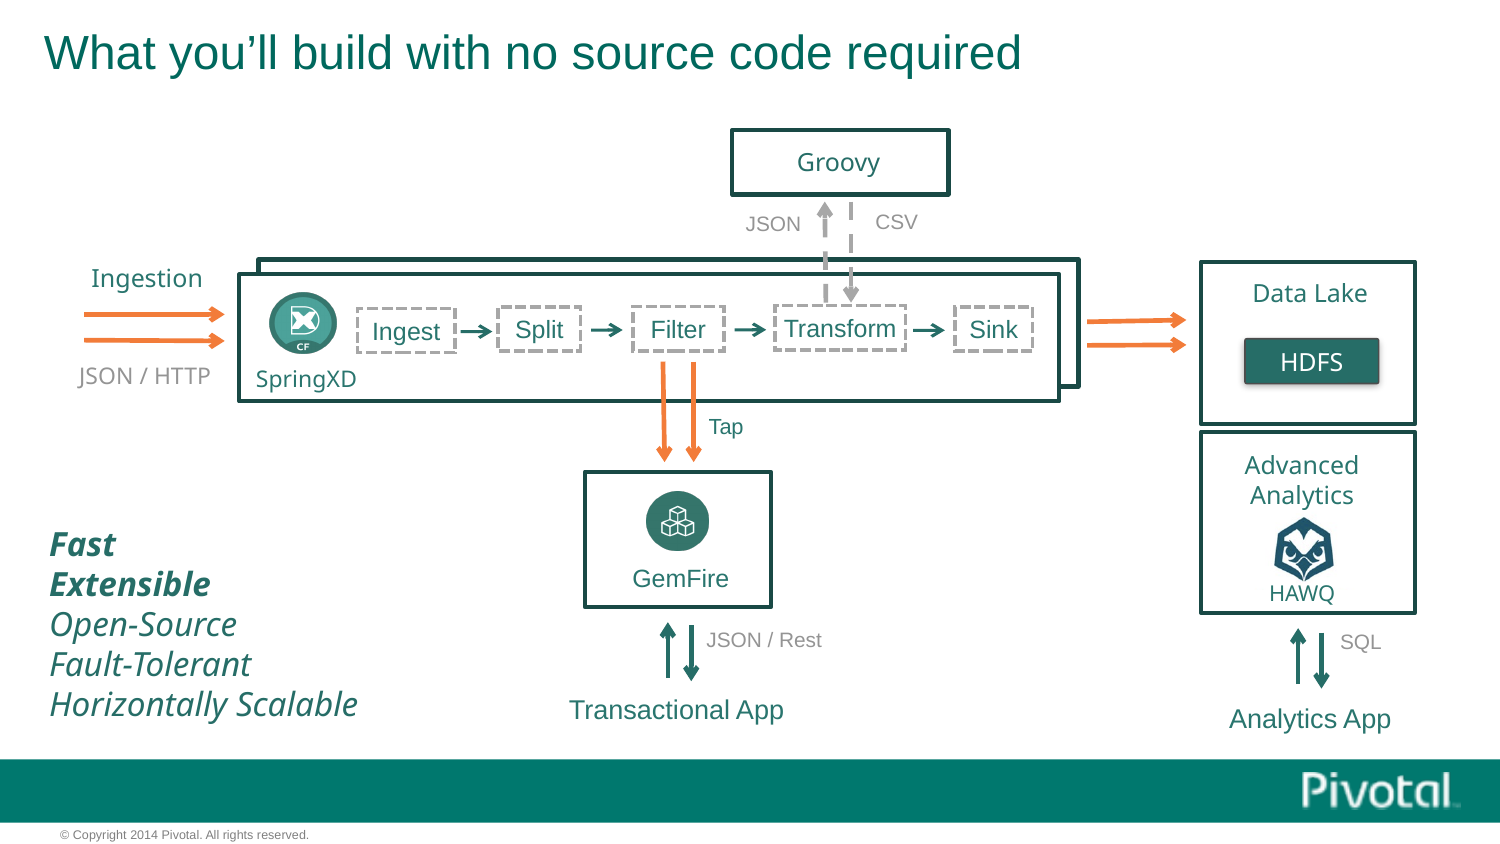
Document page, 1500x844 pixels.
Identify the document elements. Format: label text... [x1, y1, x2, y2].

text_box [730, 128, 951, 197]
text_box Groovy [744, 146, 933, 202]
text_box GemFire [615, 562, 747, 596]
text_box SQL [1340, 628, 1458, 666]
text_box Fast Extensible Open-Source Fault-Tolerant Horizontally Scalable [49, 523, 478, 724]
text_box [852, 257, 1081, 389]
text_box SpringXD [237, 364, 382, 403]
text_box Ingestion [61, 263, 234, 327]
text_box [827, 257, 850, 272]
text_box Transform [774, 305, 906, 350]
picture [1302, 772, 1461, 810]
text_box Filter [632, 306, 724, 351]
text_box [237, 272, 1061, 403]
text_box JSON [711, 210, 802, 248]
text_box [583, 470, 773, 609]
text_box CSV [875, 208, 966, 246]
title What you’ll build with no source code required [43, 27, 1425, 104]
text_box Sink [954, 306, 1033, 352]
text_box JSON / Rest [706, 626, 838, 664]
text_box JSON / HTTP [53, 361, 237, 403]
text_box HDFS [1245, 338, 1379, 384]
text_box [1199, 260, 1417, 426]
text_box Transactional App [568, 692, 816, 731]
picture [1253, 509, 1355, 590]
text_box Split [498, 306, 581, 352]
text_box Analytics App [1229, 701, 1465, 740]
text_box [1199, 430, 1417, 615]
text_box [256, 257, 824, 272]
text_box Tap [708, 412, 846, 450]
text_box Ingest [357, 308, 455, 353]
picture [268, 291, 337, 355]
text_box Data Lake [1206, 277, 1415, 316]
picture [646, 491, 709, 551]
